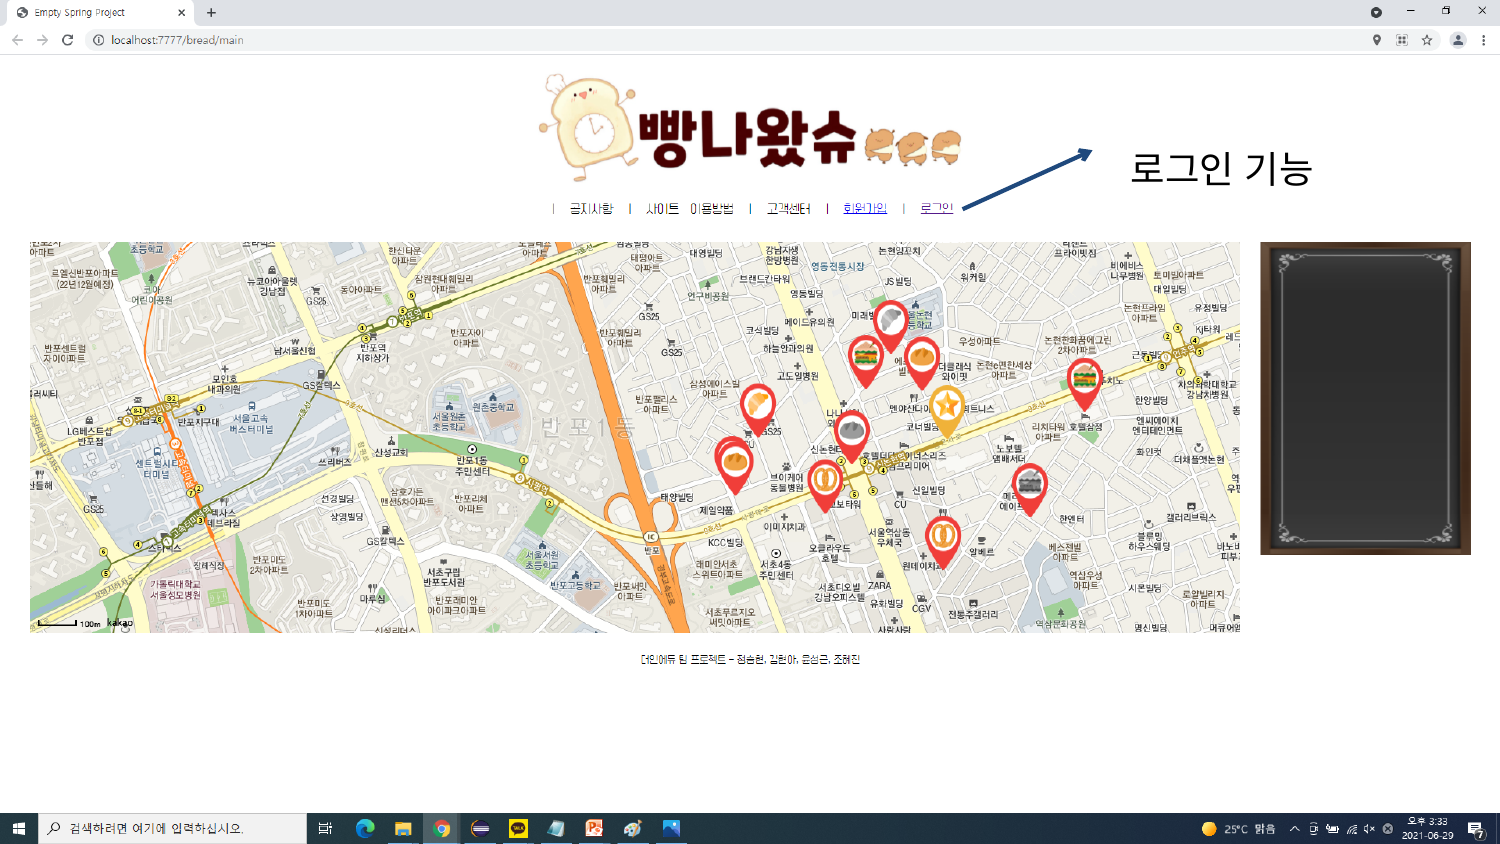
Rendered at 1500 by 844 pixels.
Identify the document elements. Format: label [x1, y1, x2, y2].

text_box [962, 149, 1093, 210]
picture [0, 0, 1500, 844]
